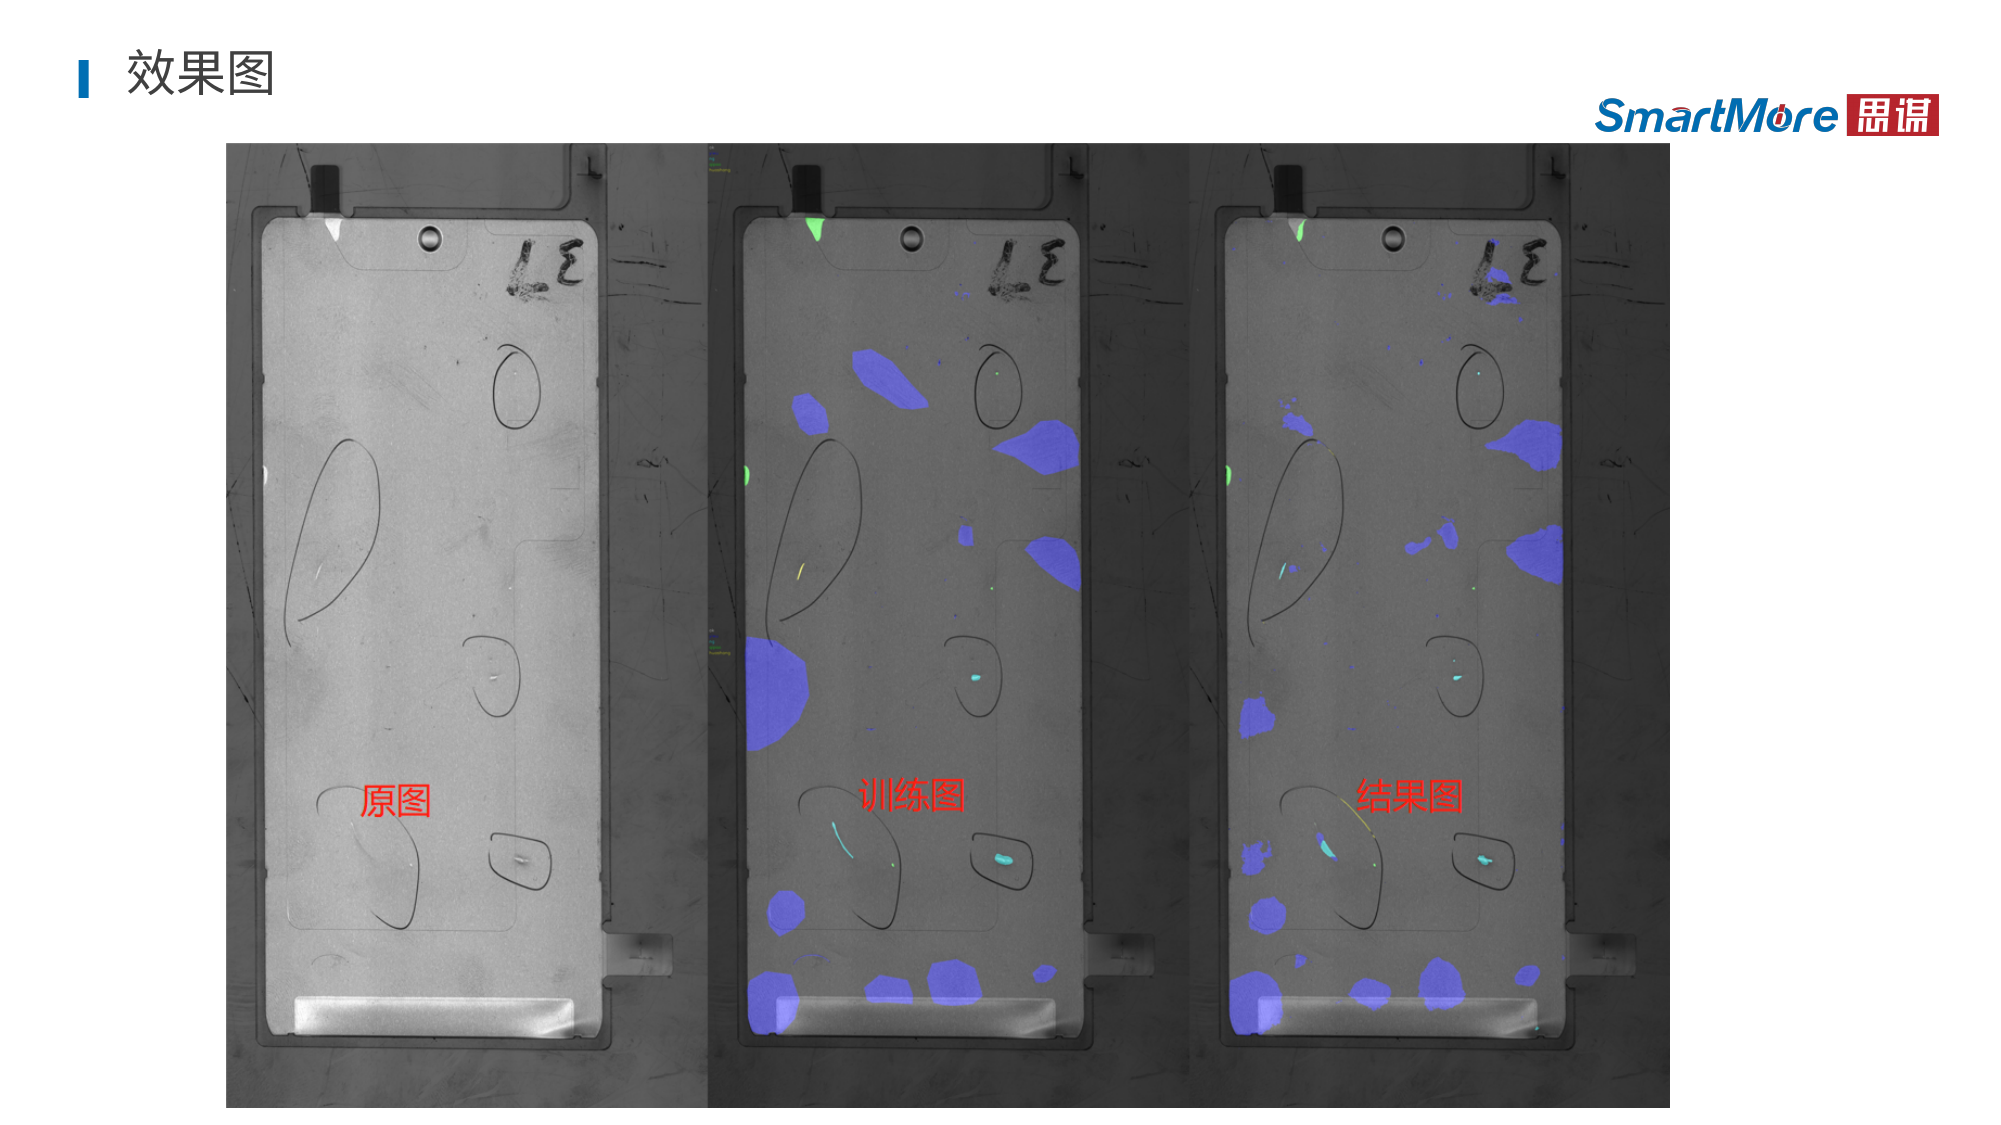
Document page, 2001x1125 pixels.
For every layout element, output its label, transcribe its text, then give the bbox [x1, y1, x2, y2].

picture [224, 142, 1670, 1108]
picture [1595, 94, 1939, 136]
text_box 效果图 [117, 46, 1538, 114]
